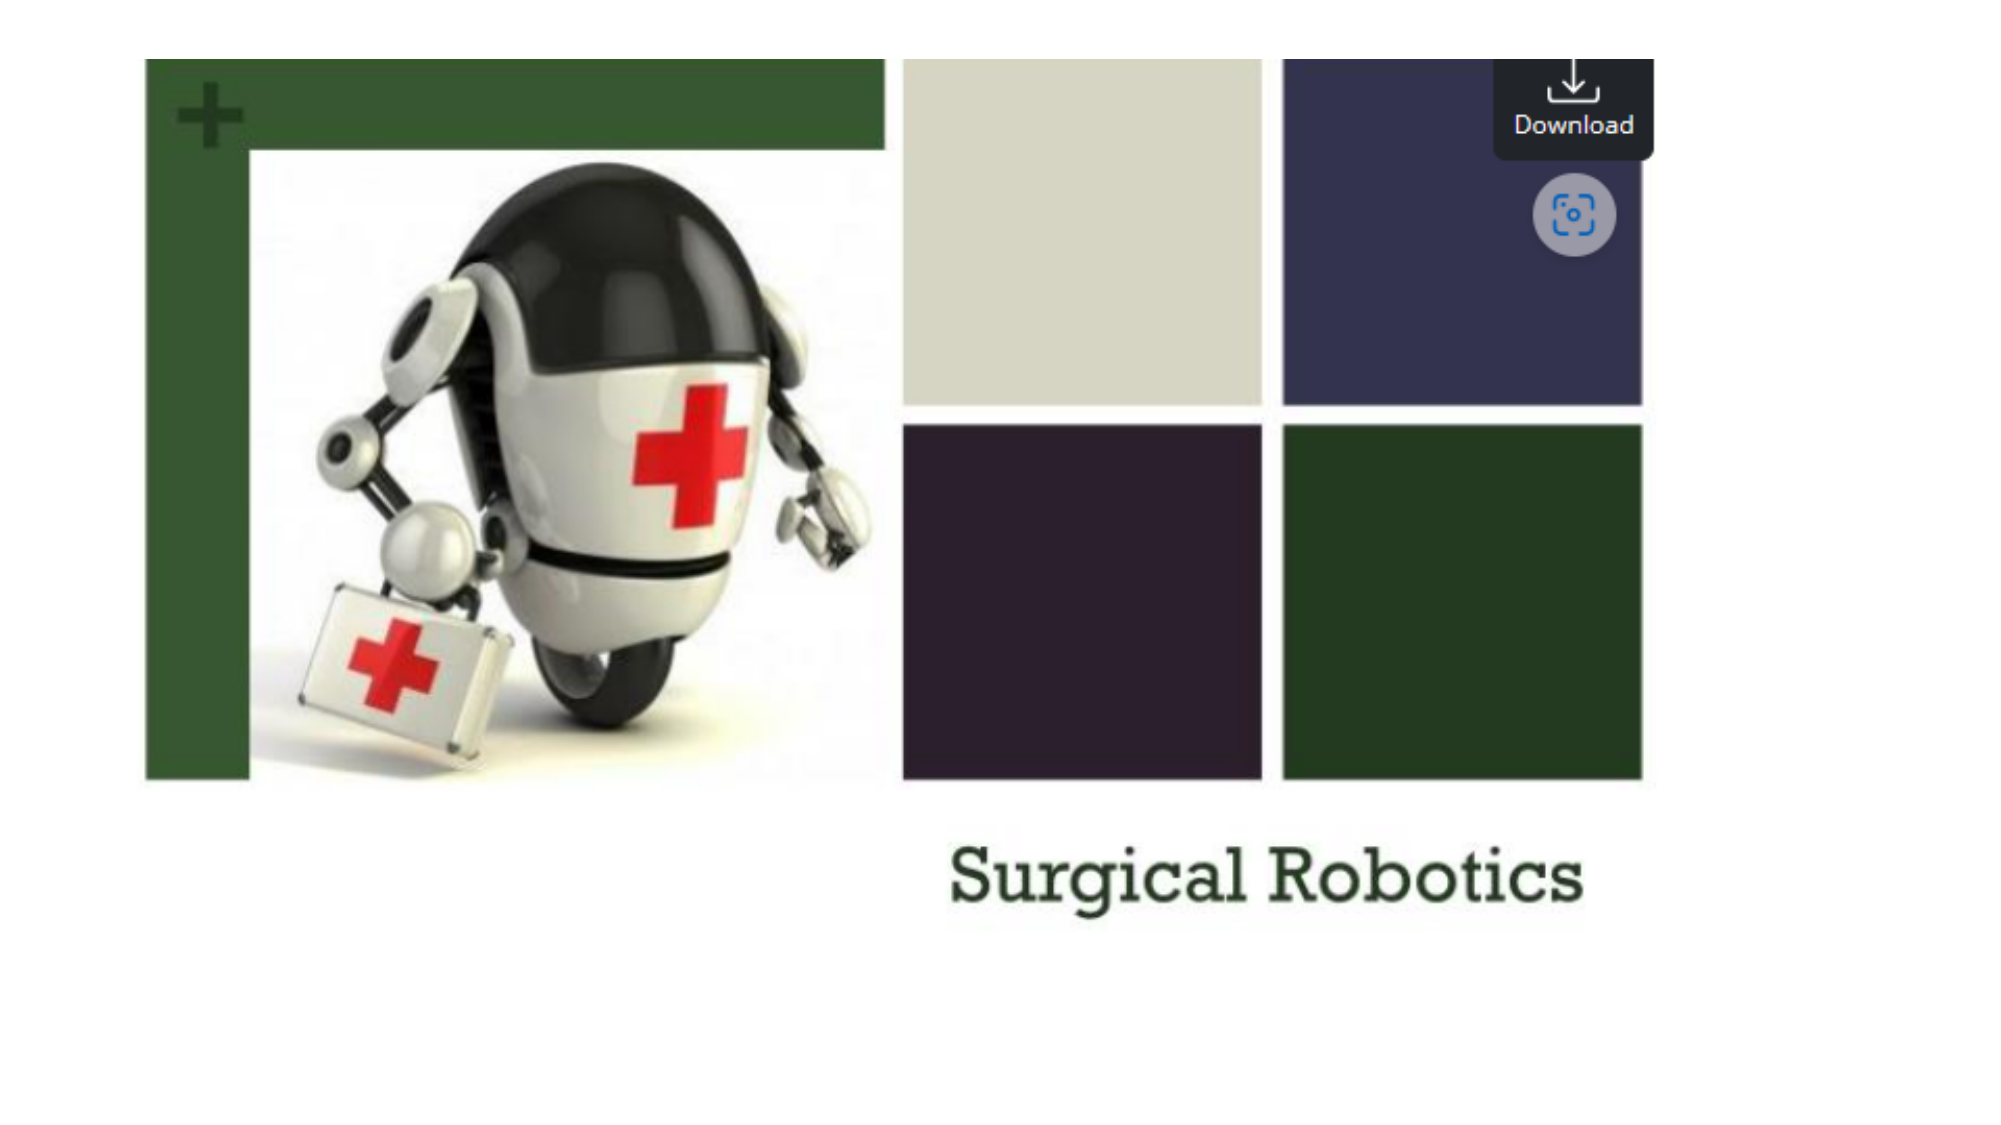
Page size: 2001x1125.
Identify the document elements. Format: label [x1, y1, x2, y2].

list [137, 59, 1669, 1089]
